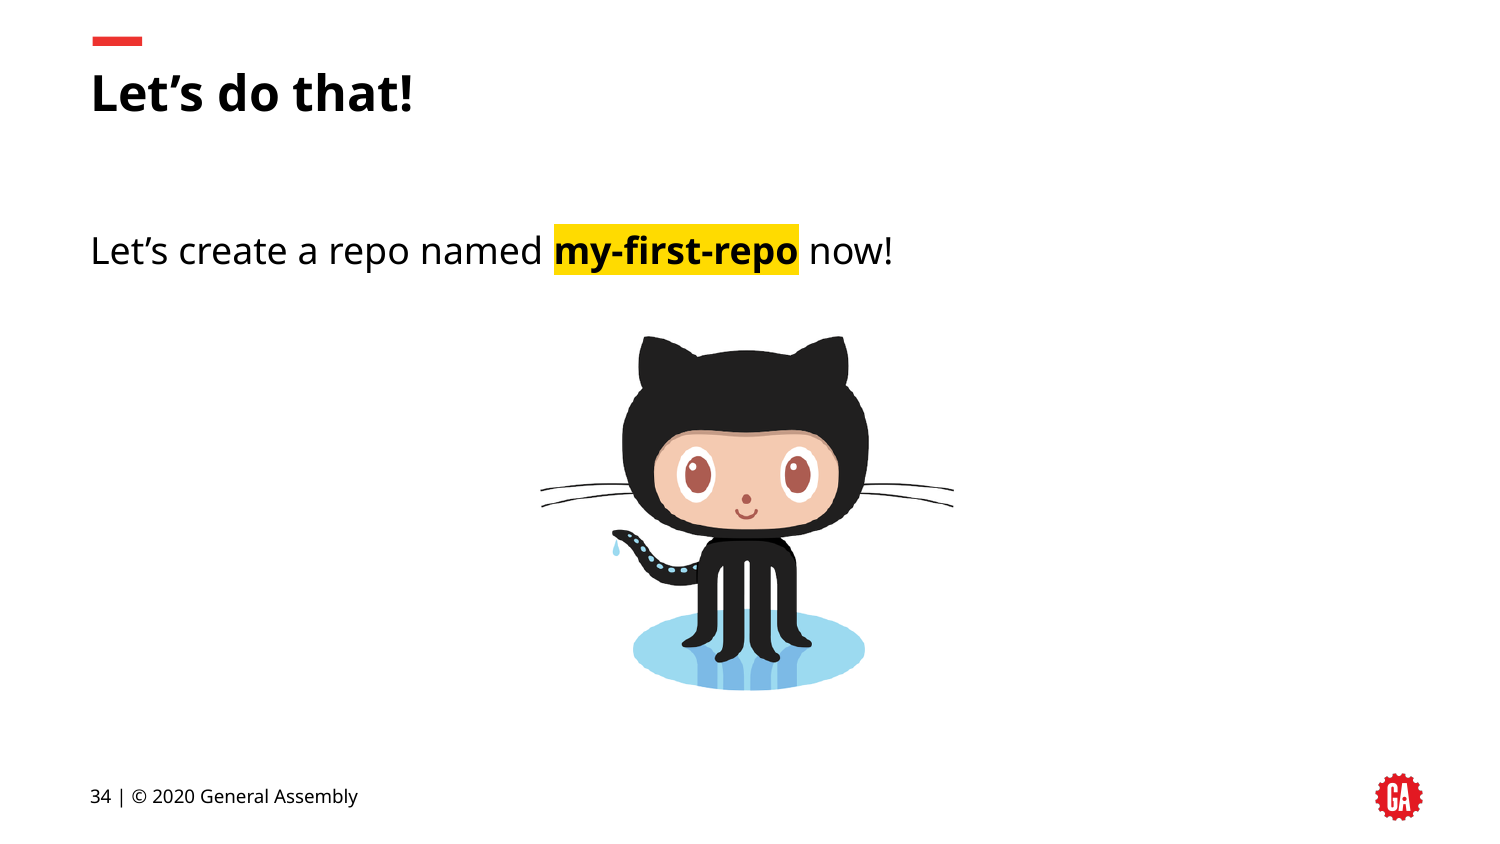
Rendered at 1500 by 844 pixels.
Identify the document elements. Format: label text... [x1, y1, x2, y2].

slide_number 34 | © 2020 General Assembly [75, 764, 545, 830]
title Let’s do that! [75, 46, 1473, 140]
picture [413, 322, 1085, 701]
list Let’s create a repo named my-first-repo now! [75, 205, 1424, 688]
picture [1373, 771, 1425, 823]
